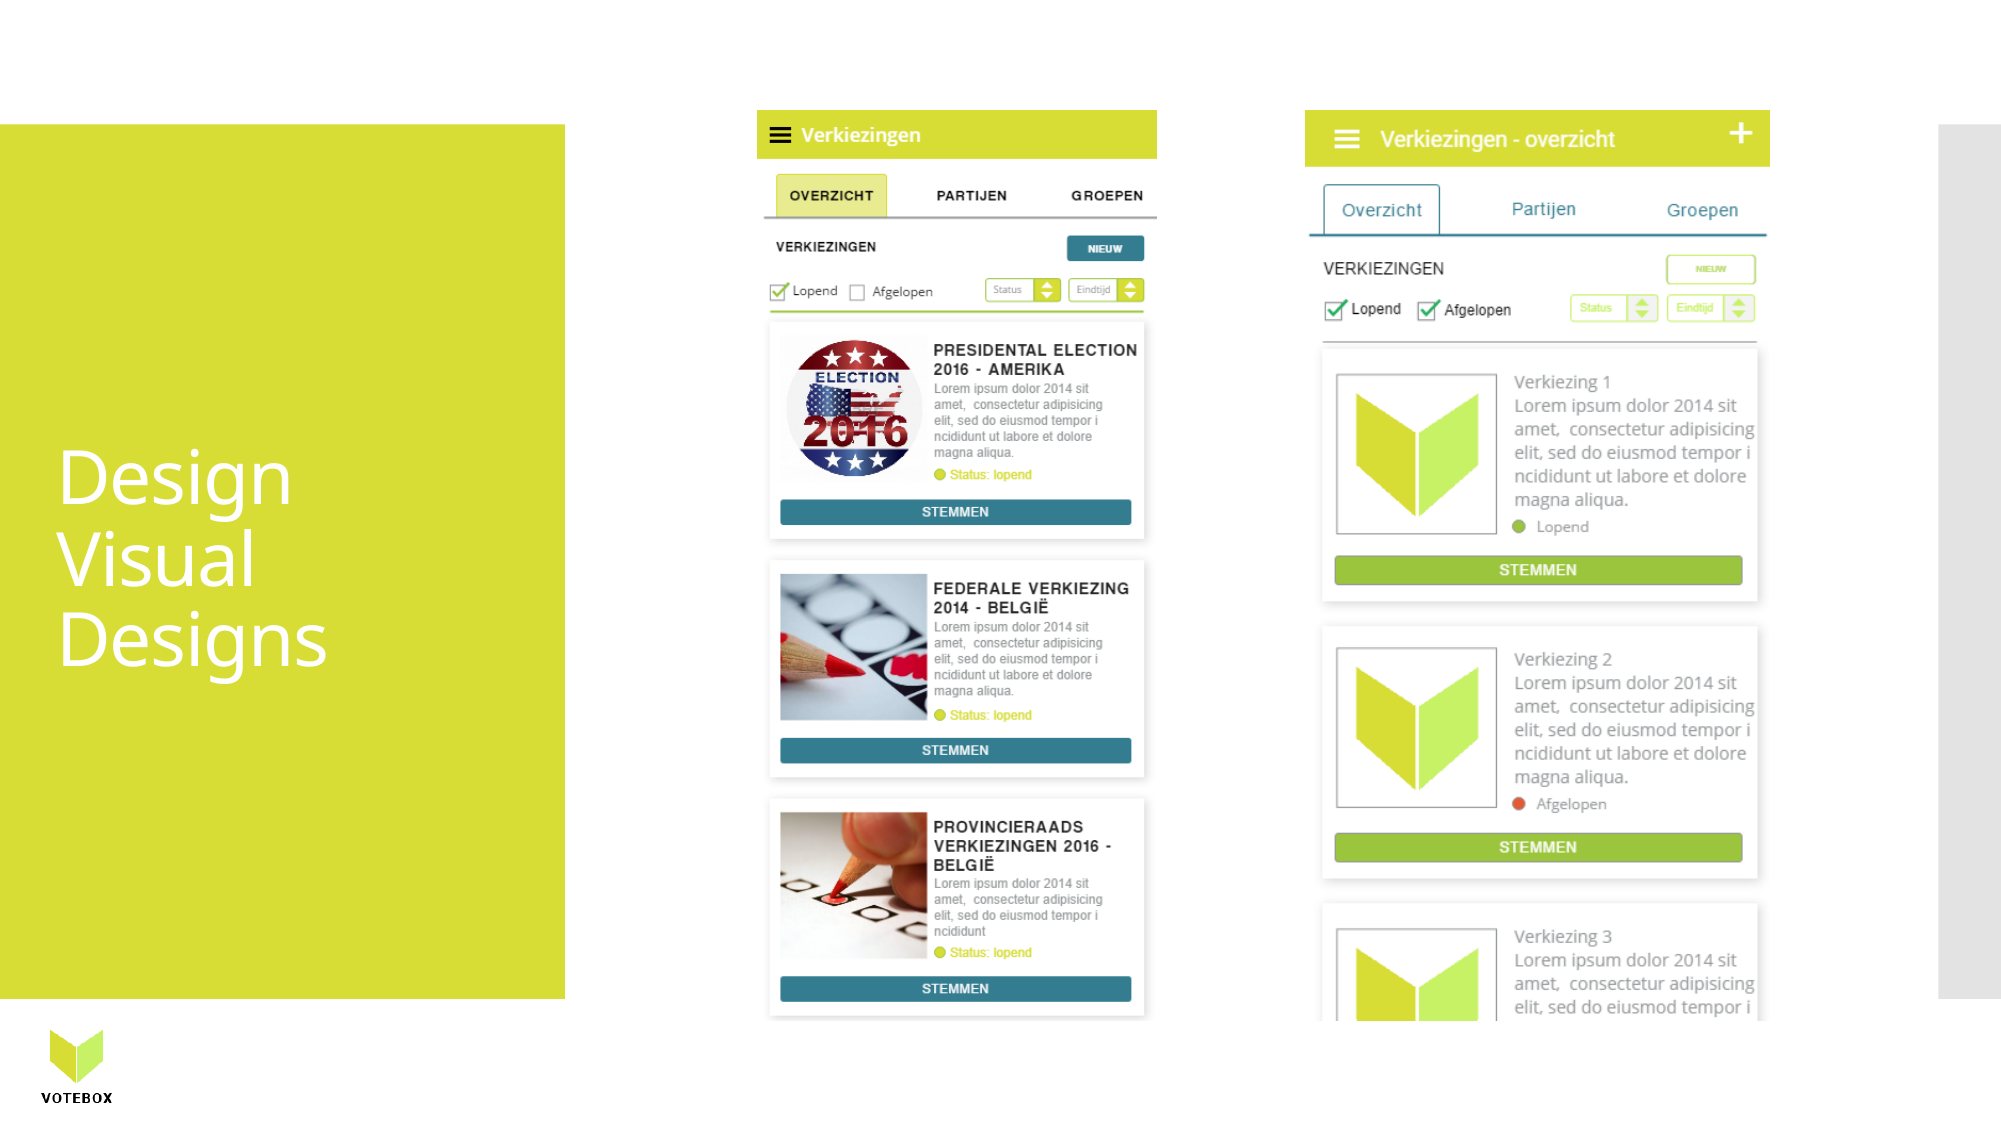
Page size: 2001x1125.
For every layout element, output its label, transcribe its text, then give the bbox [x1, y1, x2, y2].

picture [41, 1029, 112, 1103]
picture [757, 110, 1157, 1022]
title Design Visual Designs [41, 184, 525, 940]
picture [1305, 110, 1771, 1022]
